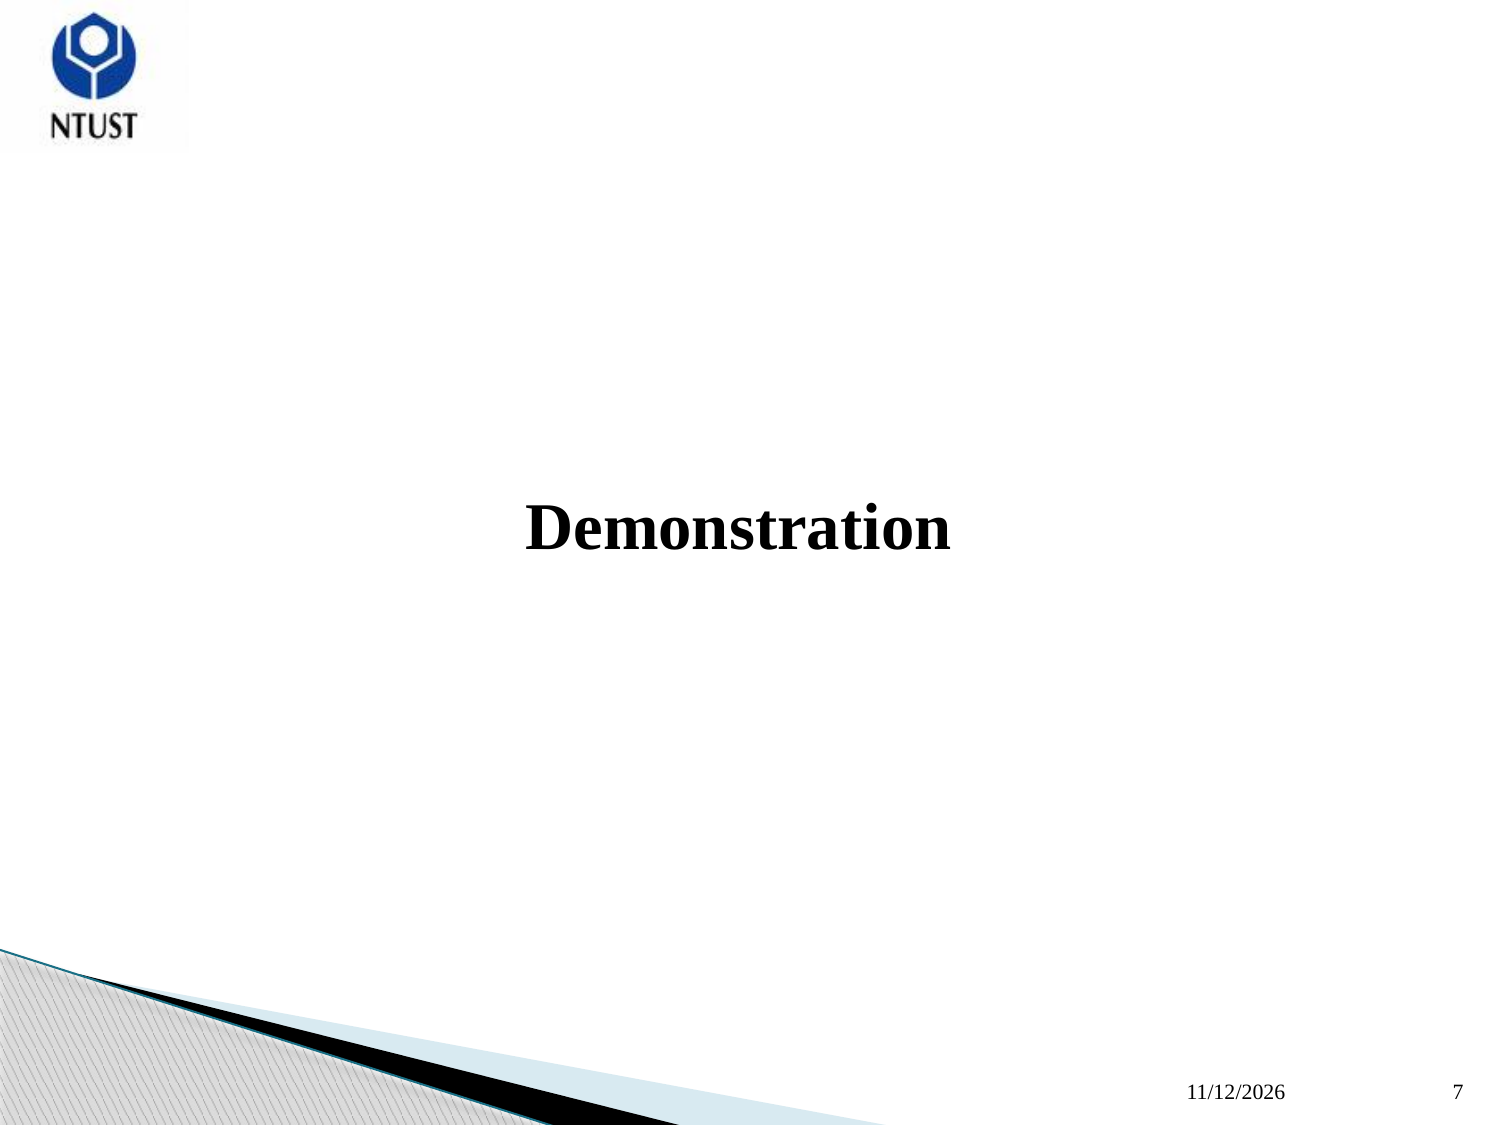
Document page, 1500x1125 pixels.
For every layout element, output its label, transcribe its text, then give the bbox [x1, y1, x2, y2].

picture [0, 0, 189, 153]
slide_number 7 [1382, 1051, 1479, 1112]
text_box Demonstration [199, 475, 1278, 571]
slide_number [1171, 1051, 1382, 1112]
